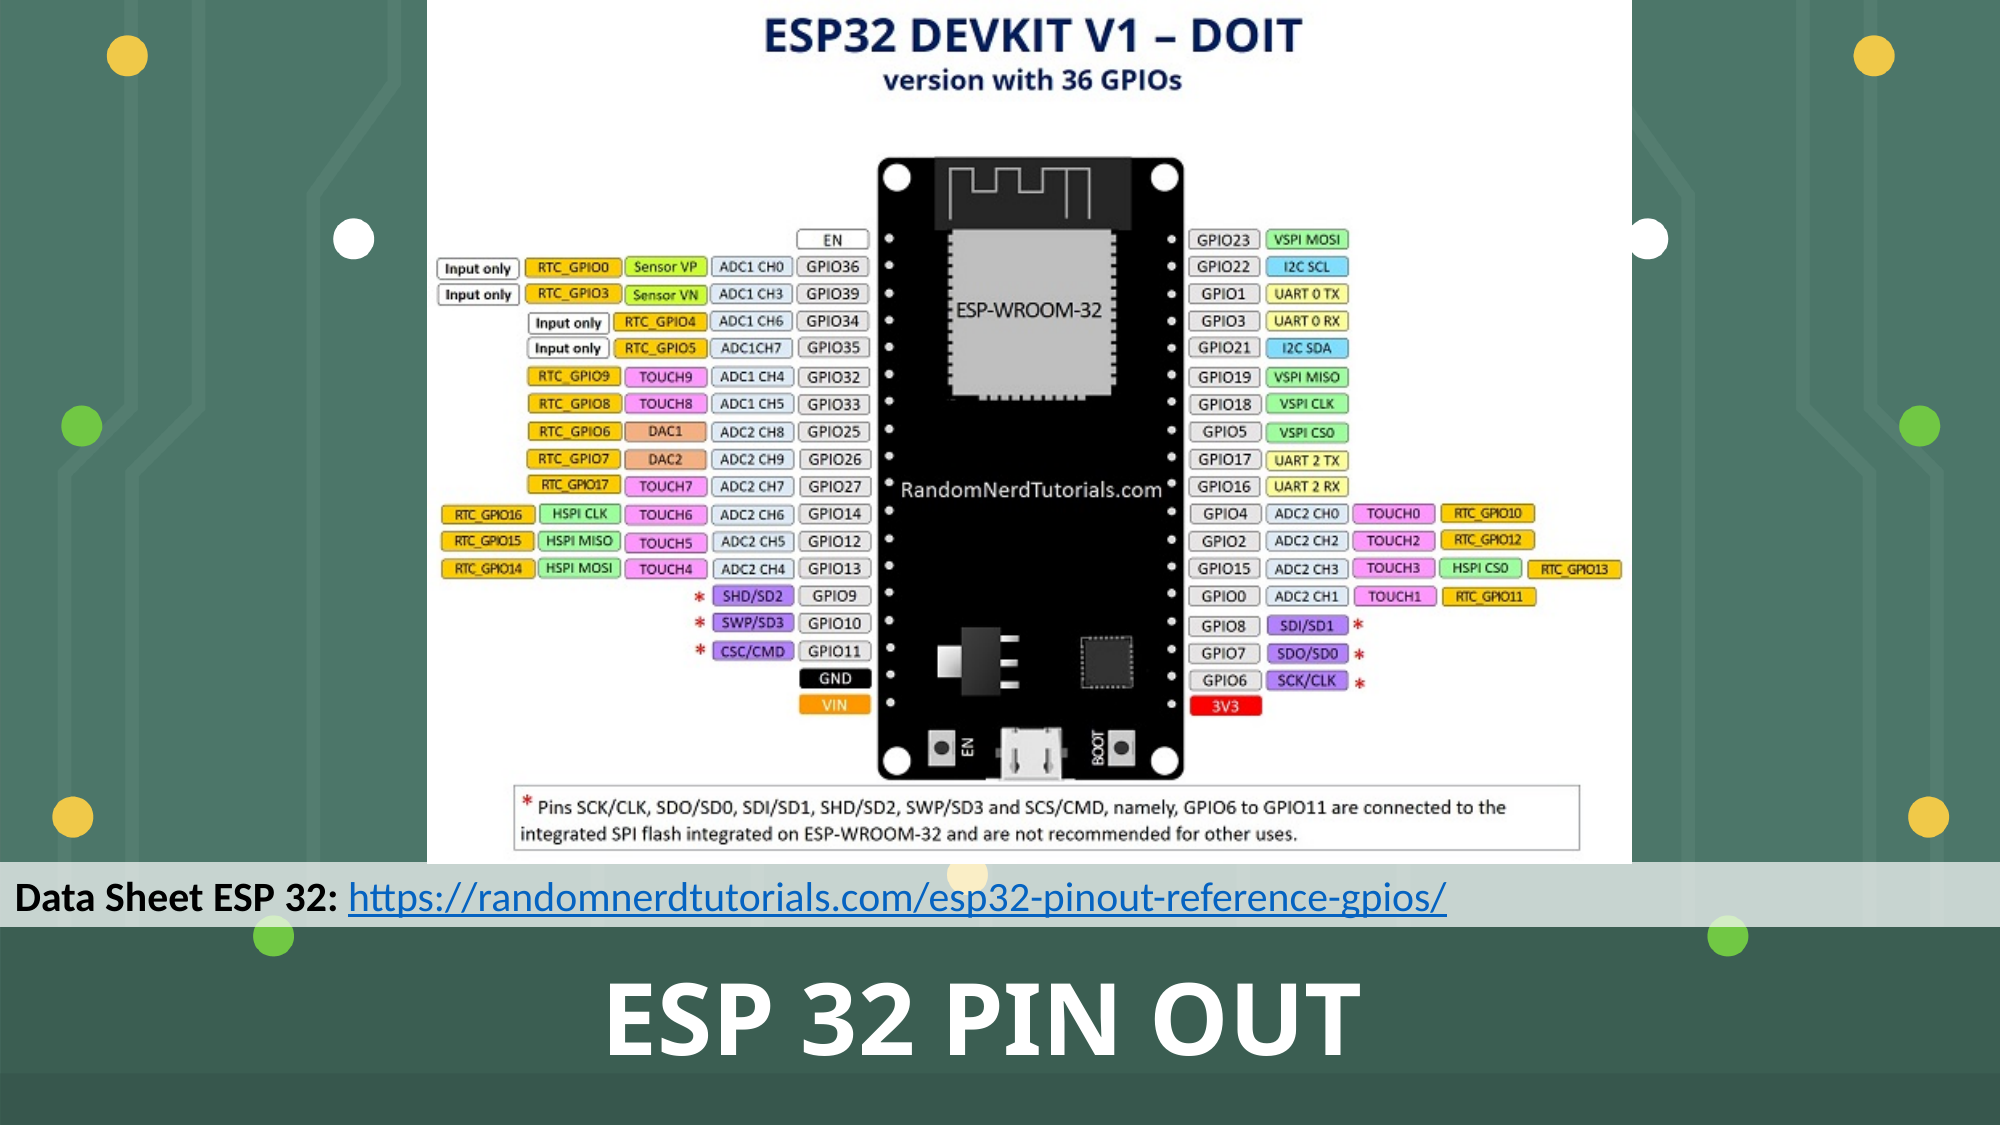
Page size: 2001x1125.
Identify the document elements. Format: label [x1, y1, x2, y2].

text_box [0, 0, 2000, 1125]
picture [427, 0, 1632, 864]
